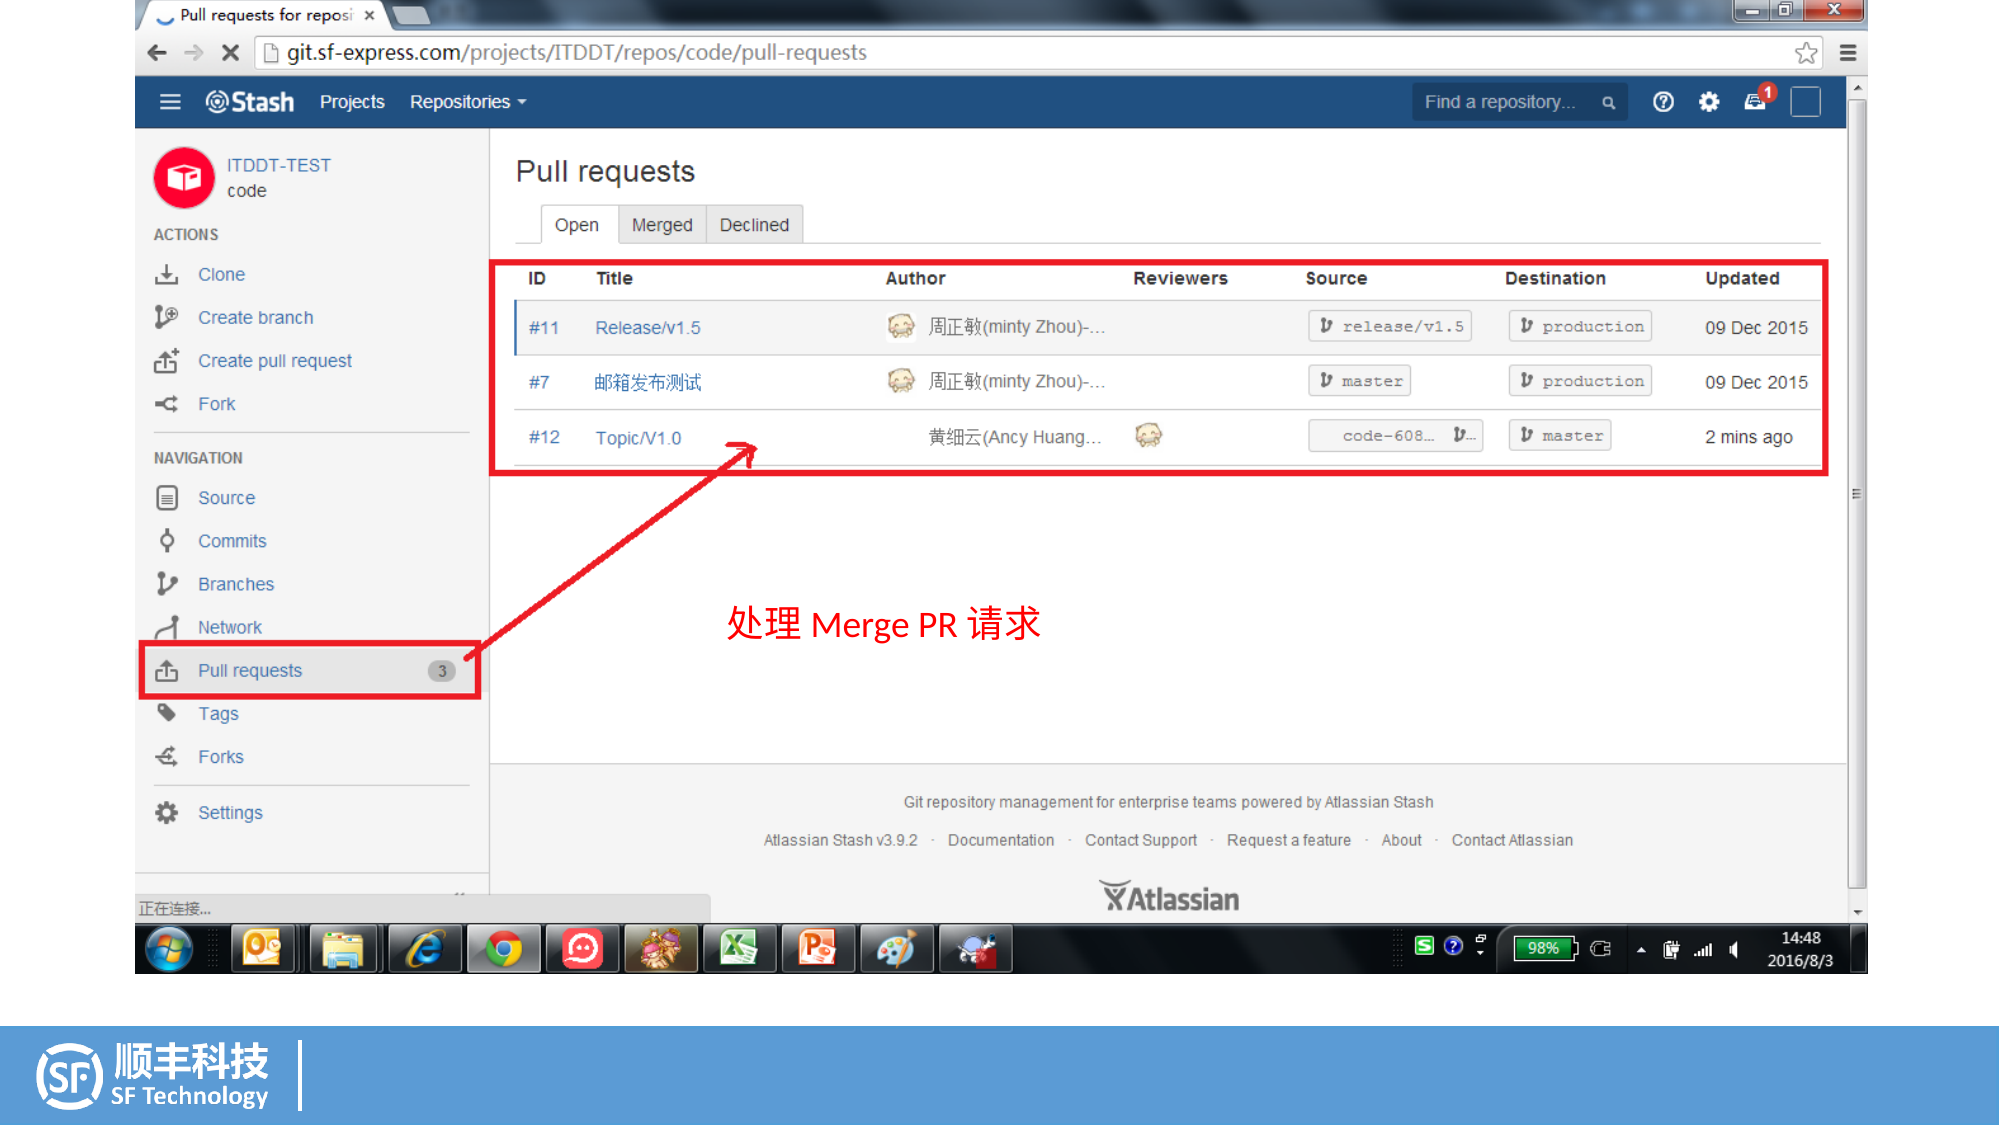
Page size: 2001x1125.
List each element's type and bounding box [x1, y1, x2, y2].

picture [34, 1025, 292, 1125]
picture [135, 0, 1868, 974]
